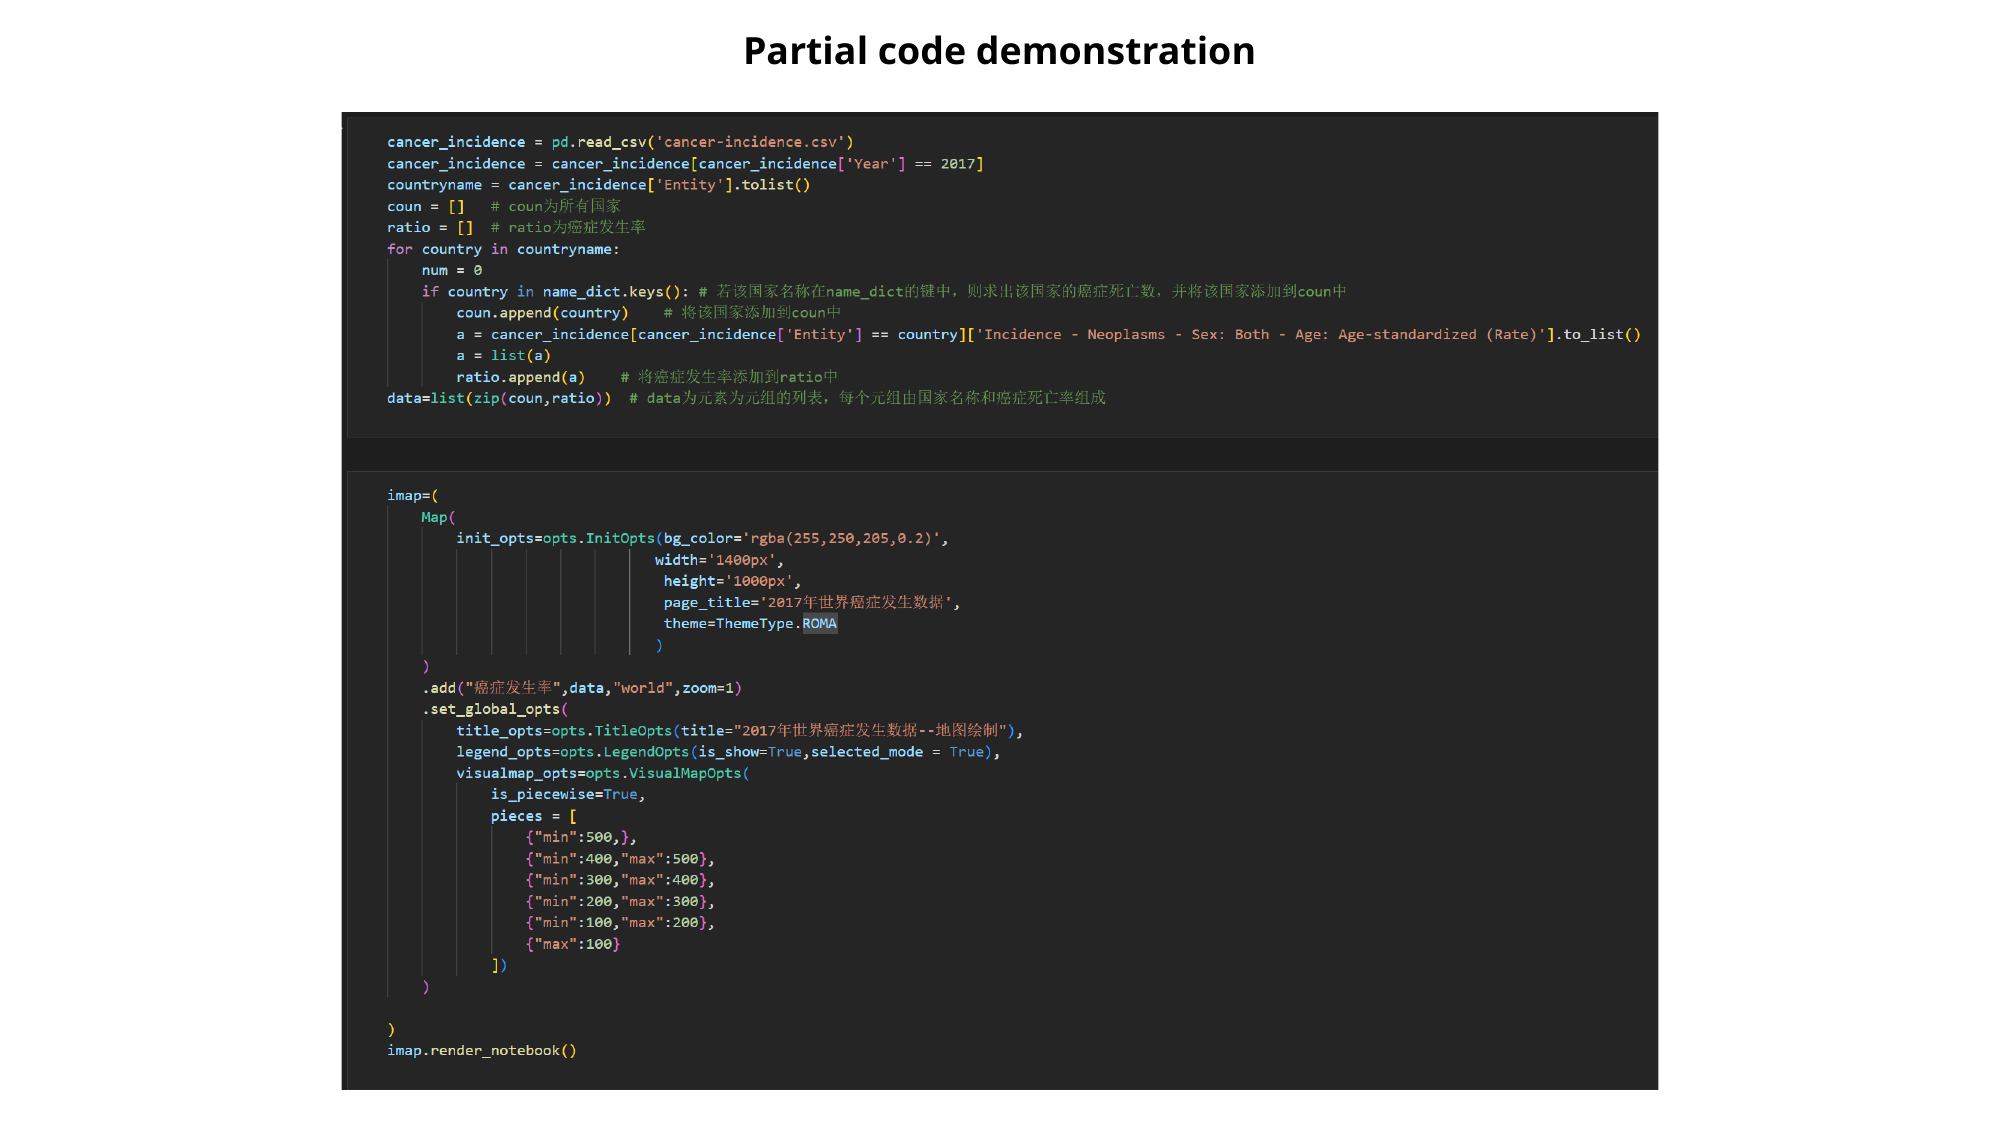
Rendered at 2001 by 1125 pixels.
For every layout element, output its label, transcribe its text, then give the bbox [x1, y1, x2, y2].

picture [341, 112, 1659, 1090]
text_box Partial code demonstration [728, 19, 1272, 80]
